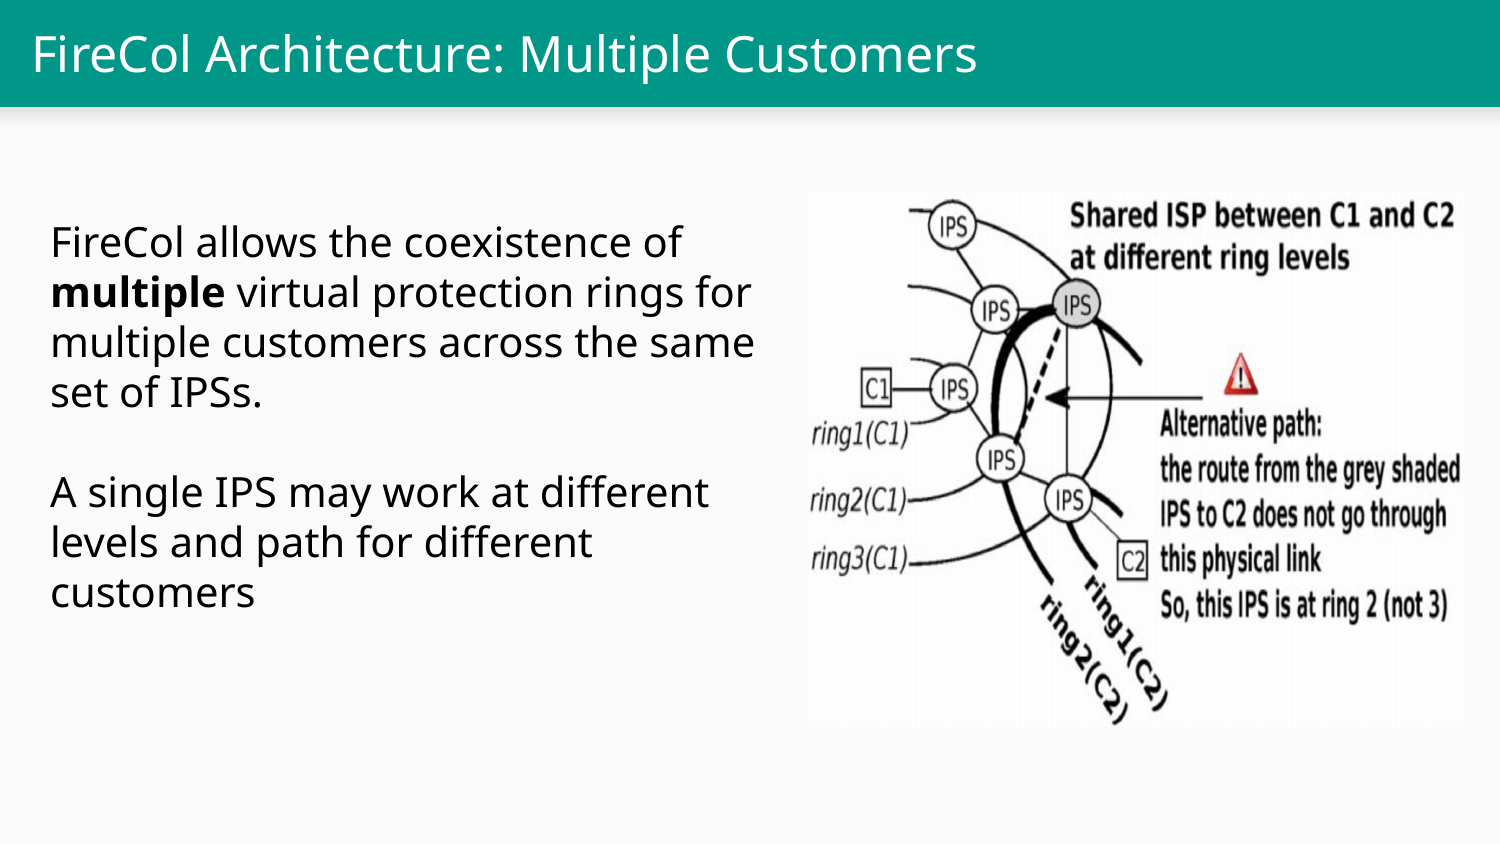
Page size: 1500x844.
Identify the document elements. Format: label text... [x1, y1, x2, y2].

picture [808, 191, 1465, 728]
title FireCol Architecture: Multiple Customers [16, 2, 1464, 102]
text_box FireCol allows the coexistence of multiple virtual protection rings for multiple customers across the same set of IPSs. A single IPS may work at different levels and path for different customers [35, 201, 782, 737]
